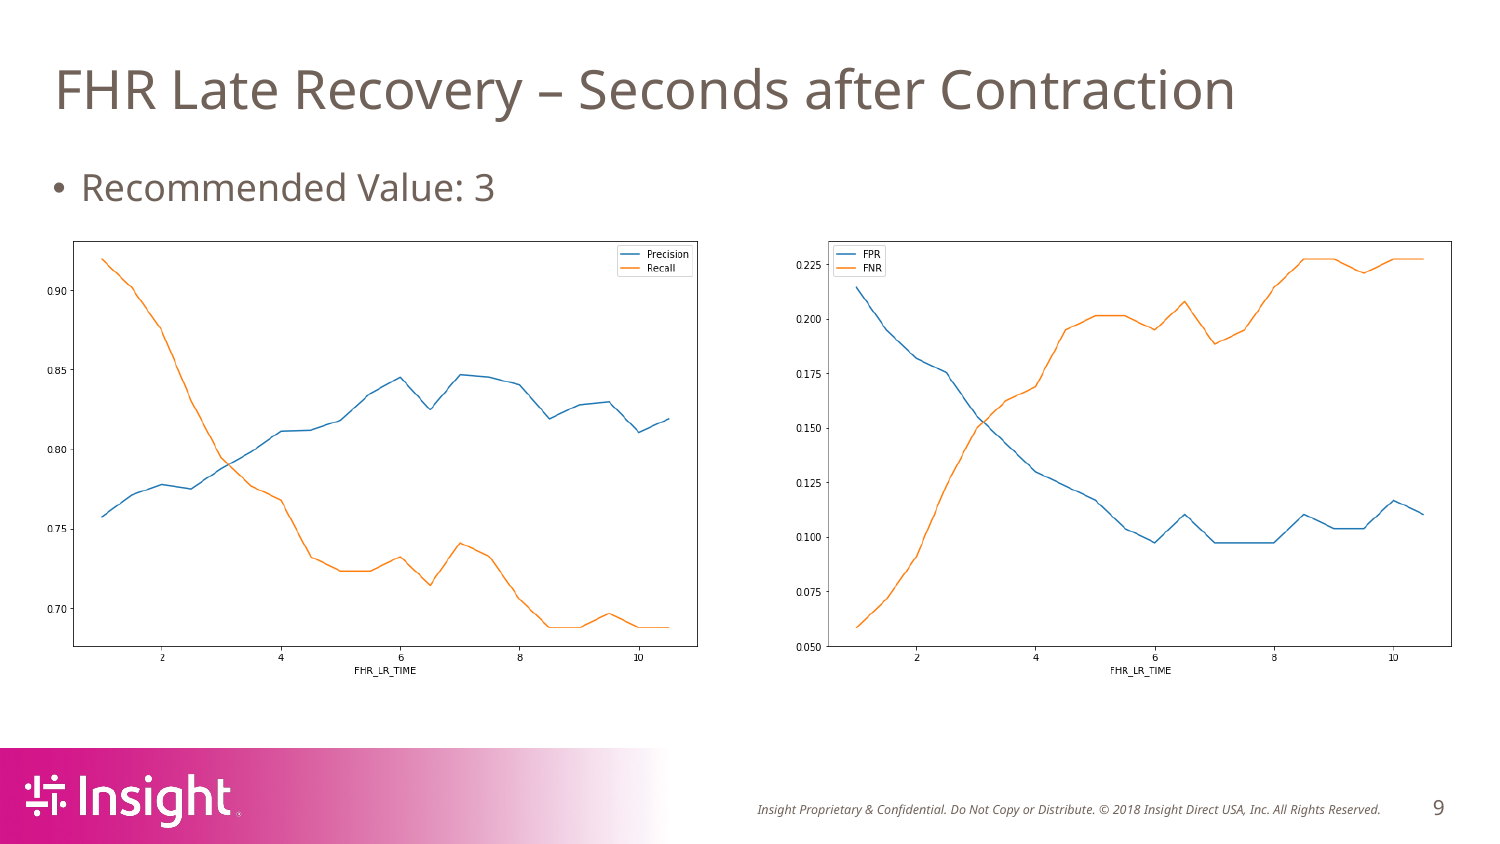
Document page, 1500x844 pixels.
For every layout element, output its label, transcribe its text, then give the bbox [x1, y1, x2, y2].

picture [39, 231, 706, 682]
list Recommended Value: 3 [37, 161, 1468, 644]
picture [787, 231, 1461, 682]
title FHR Late Recovery – Seconds after Contraction [39, 36, 1470, 148]
picture [0, 748, 999, 844]
